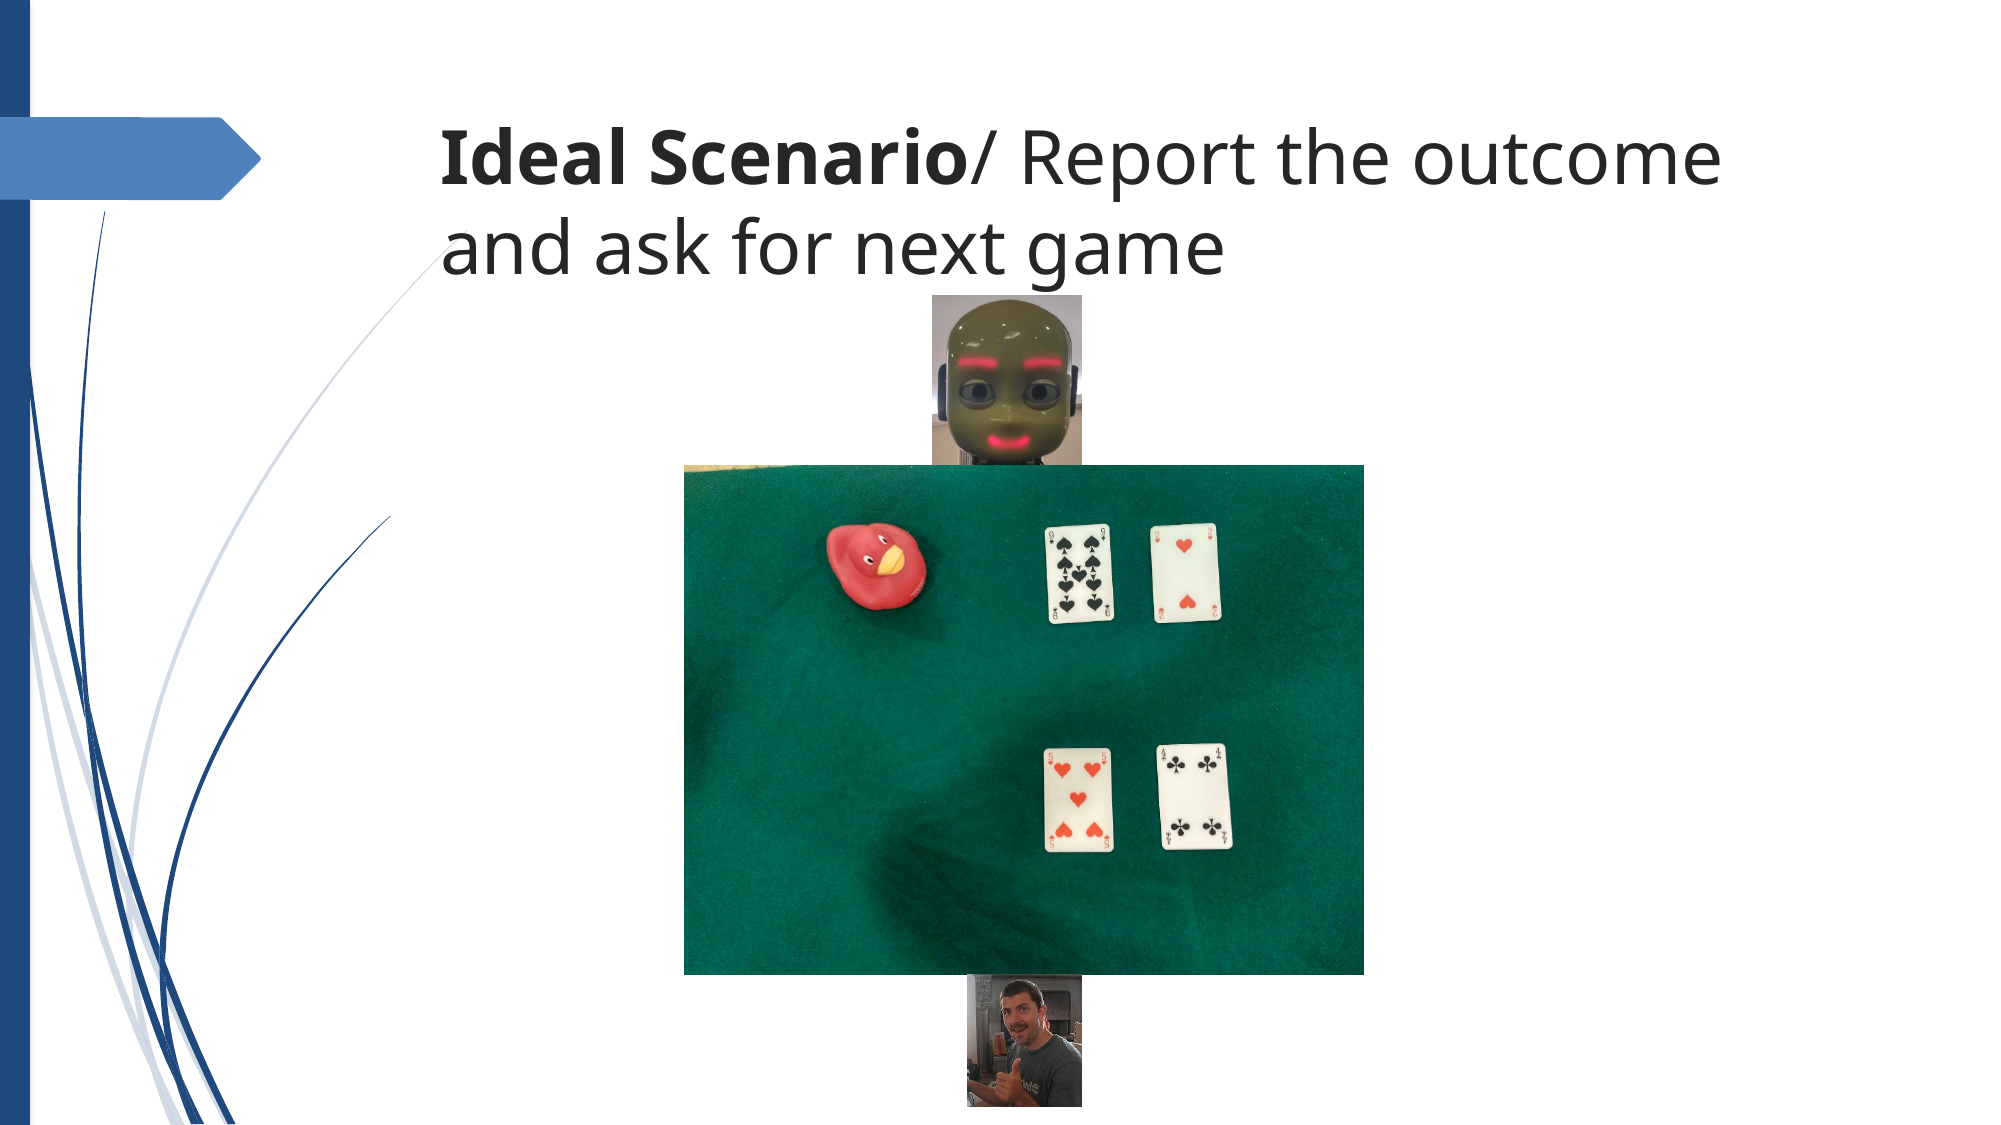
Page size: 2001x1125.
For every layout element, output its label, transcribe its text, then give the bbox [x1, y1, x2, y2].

text_box Ideal Scenario/ Report the outcome and ask for next game [425, 102, 1888, 313]
picture [684, 295, 1364, 1107]
